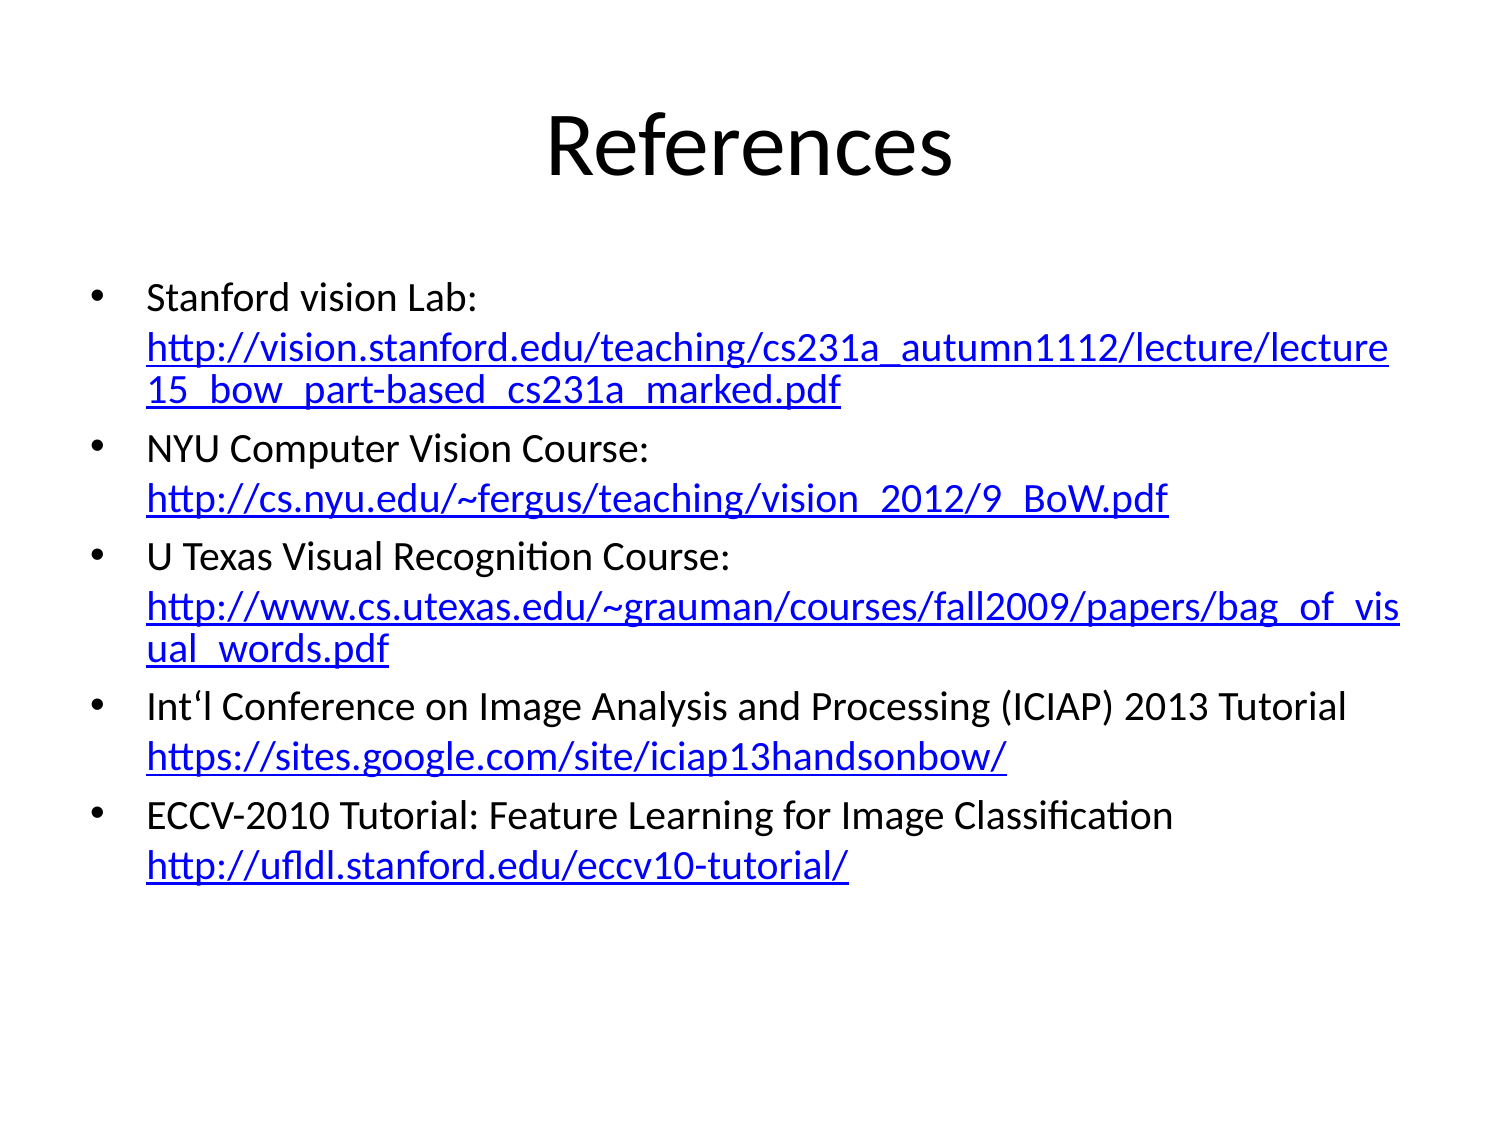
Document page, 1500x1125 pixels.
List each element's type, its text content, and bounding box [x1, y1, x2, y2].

list Stanford vision Lab: http://vision.stanford.edu/teaching/cs231a_autumn1112/lecture/lecture15_bow_part-based_cs231a_marked.pdf NYU Computer Vision Course: http://cs.nyu.edu/~fergus/teaching/vision_2012/9_BoW.pdf U Texas Visual Recognition Course: http://www.cs.utexas.edu/~grauman/courses/fall2009/papers/bag_of_visual_words.pdf Int‘l Conference on Image Analysis and Processing (ICIAP) 2013 Tutorial https://sites.google.com/site/iciap13handsonbow/ ECCV-2010 Tutorial: Feature Learning for Image Classification http://ufldl.stanford.edu/eccv10-tutorial/ [75, 262, 1425, 1005]
title References [75, 45, 1425, 233]
